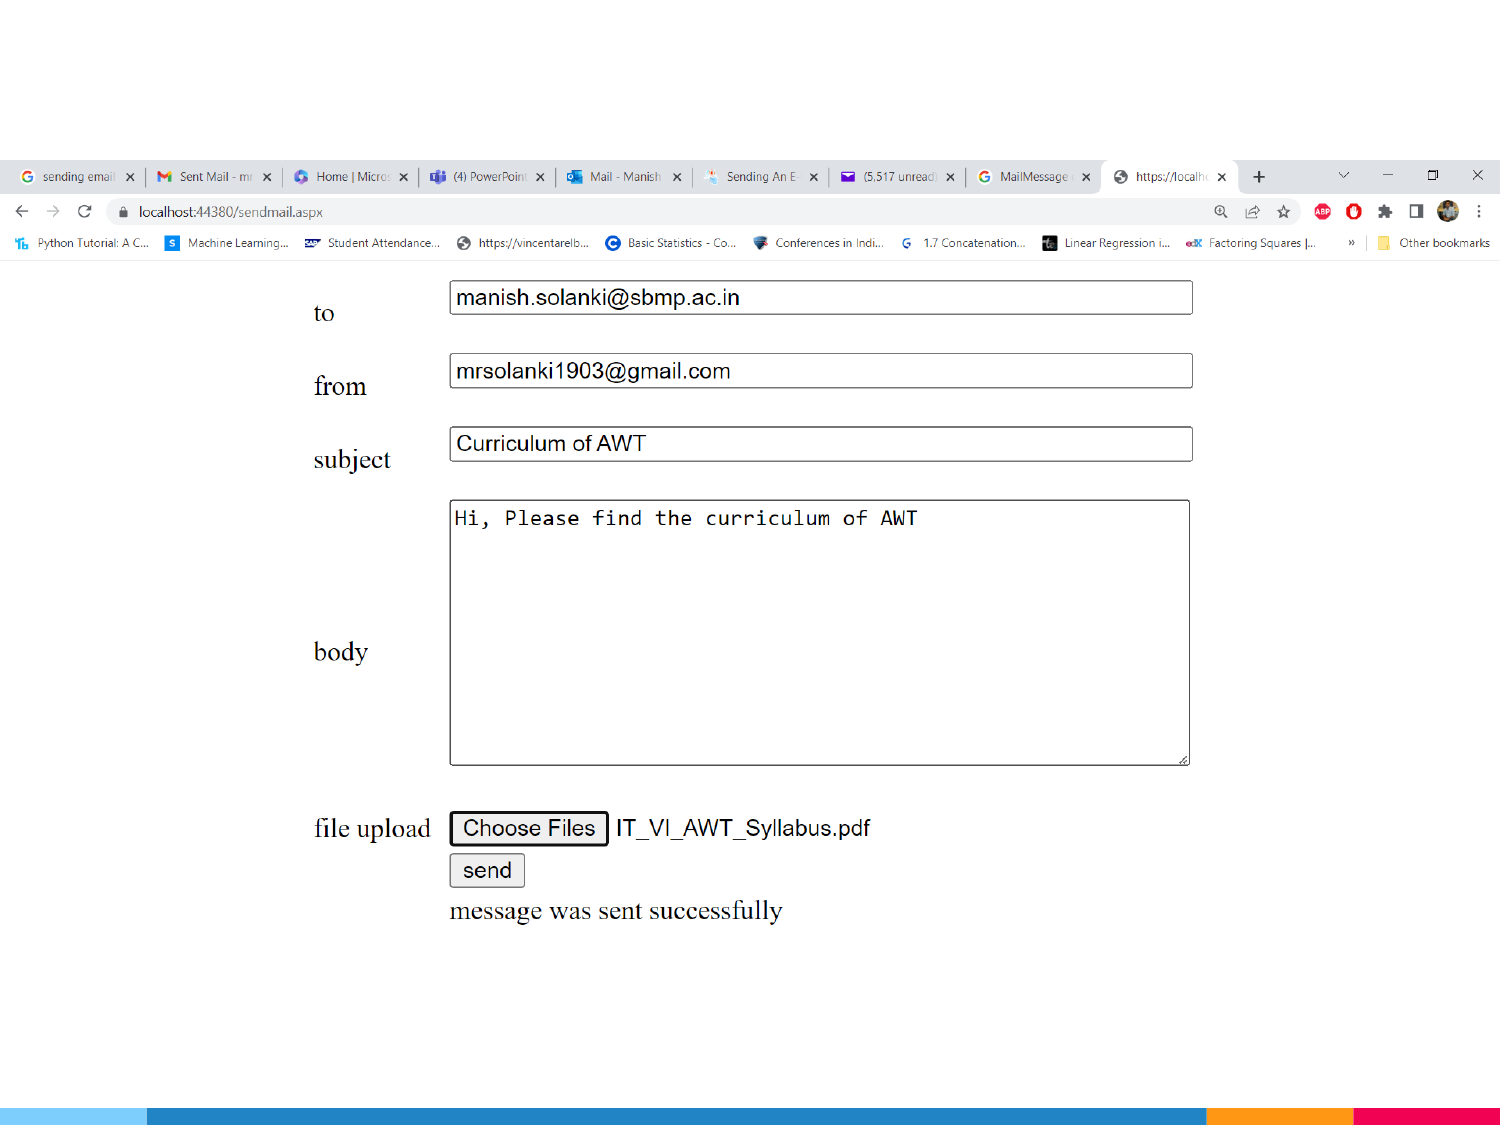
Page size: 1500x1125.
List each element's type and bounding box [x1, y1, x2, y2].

picture [0, 159, 1500, 965]
